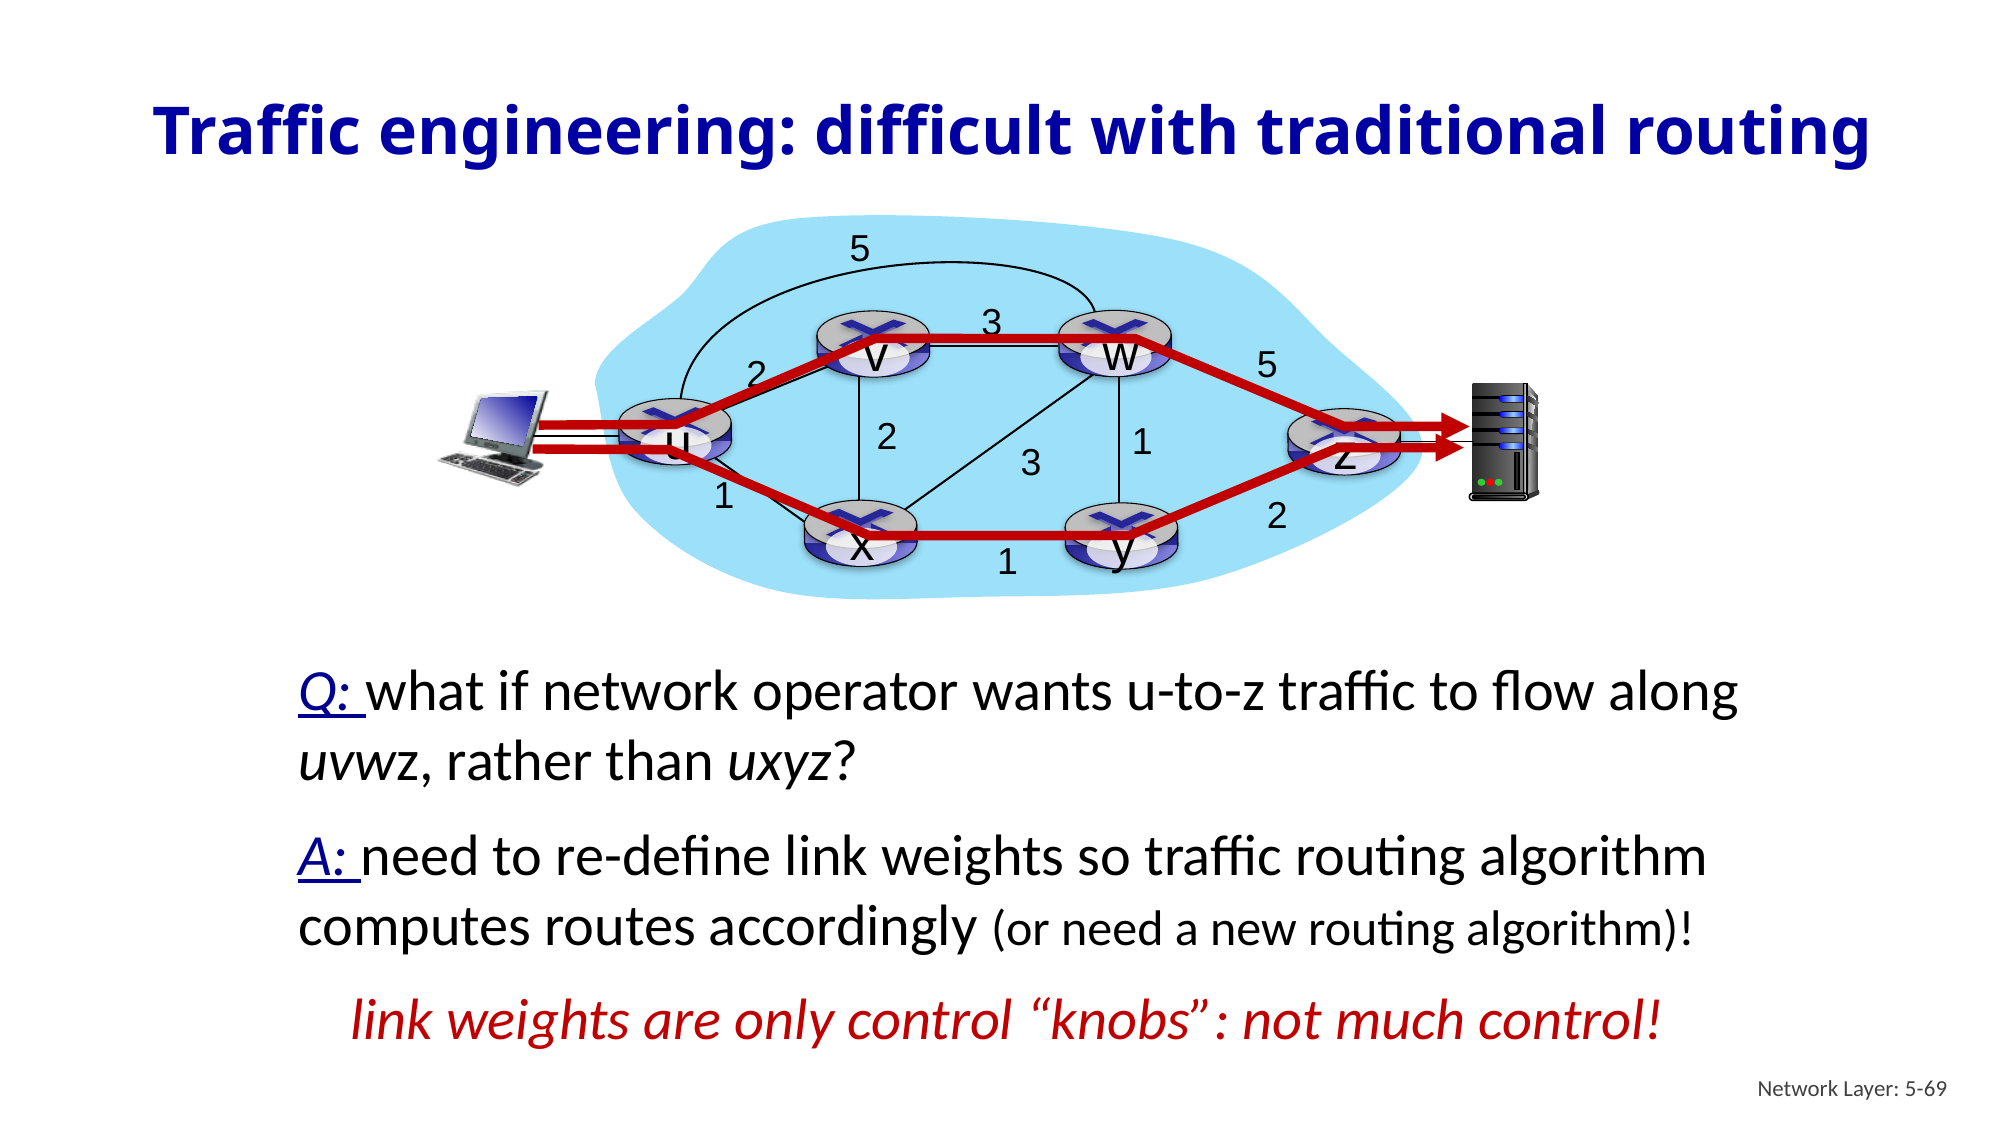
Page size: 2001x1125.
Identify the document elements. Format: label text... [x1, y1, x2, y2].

title Traffic engineering: difficult with traditional routing [137, 59, 1895, 207]
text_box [411, 209, 1540, 604]
text_box Q: what if network operator wants u-to-z traffic to flow along uvwz, rather than uxyz? A: need to re-define link weights so traffic routing algorithm computes routes accordingly (or need a new routing algorithm)! [283, 644, 1880, 964]
slide_number Network Layer: 5-69 [1512, 1056, 1963, 1117]
text_box link weights are only control “knobs”: not much control! [335, 974, 1680, 1059]
